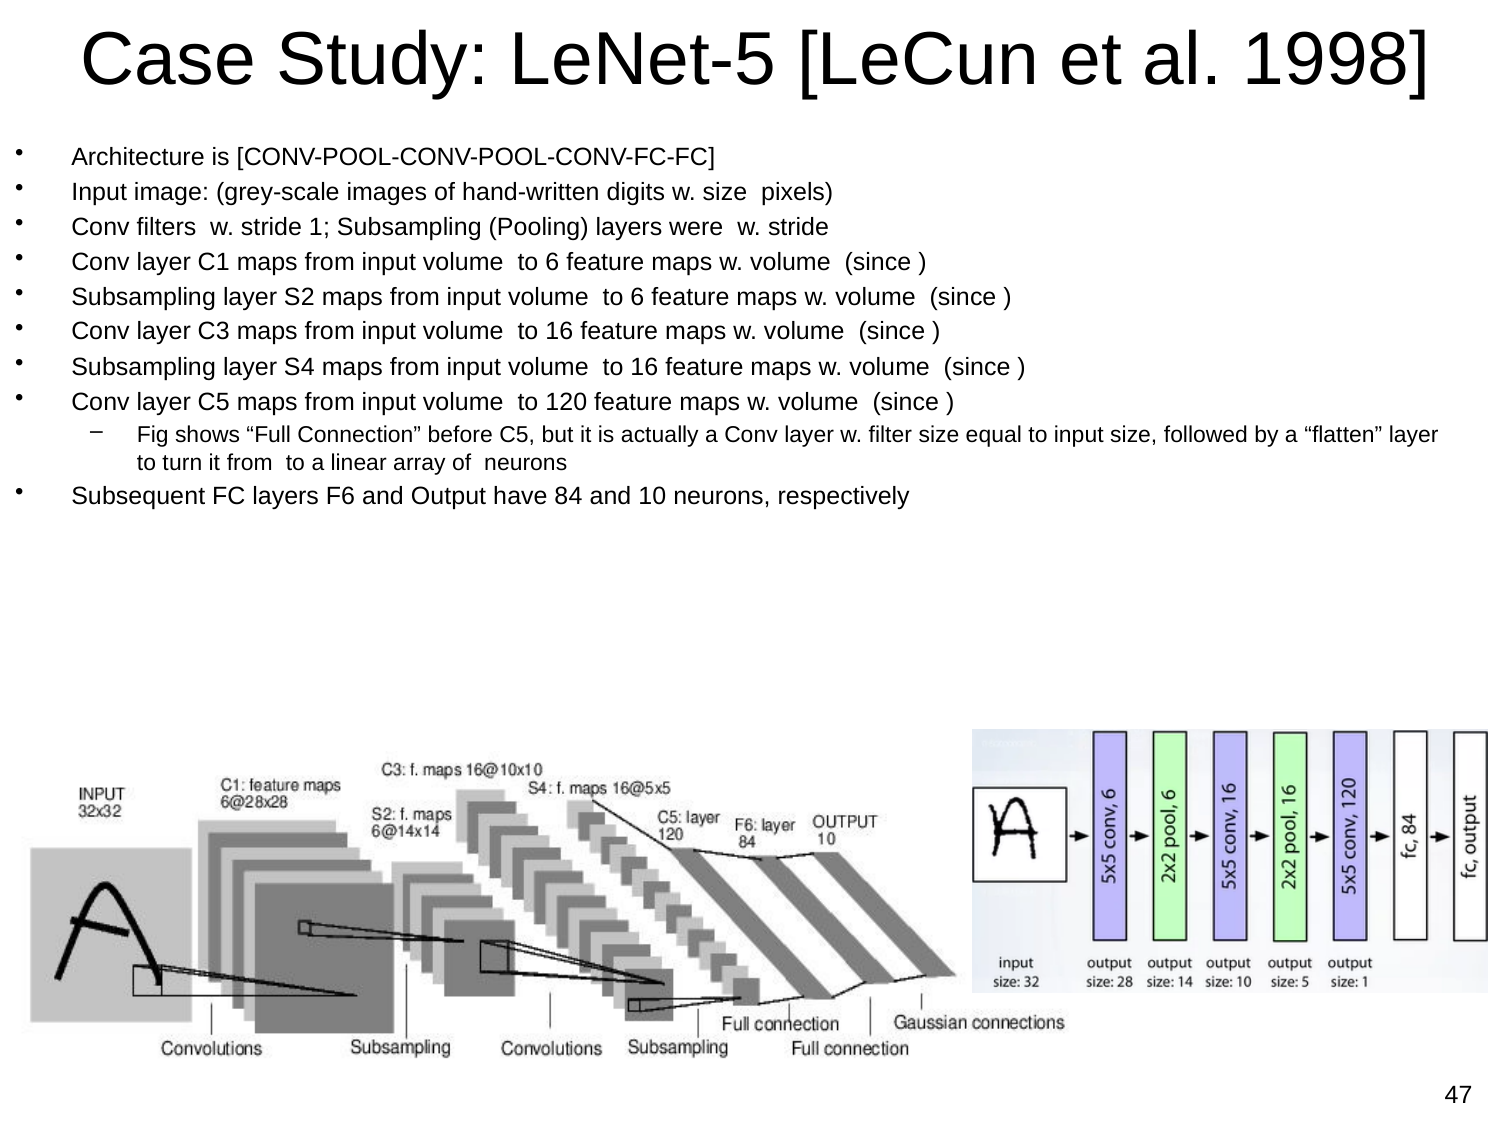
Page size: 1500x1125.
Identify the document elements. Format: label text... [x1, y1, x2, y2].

picture [972, 729, 1488, 993]
title Case Study: LeNet-5 [LeCun et al. 1998] [64, 0, 1448, 127]
text_box [0, 751, 1079, 1072]
slide_number 47 [1137, 1070, 1488, 1112]
